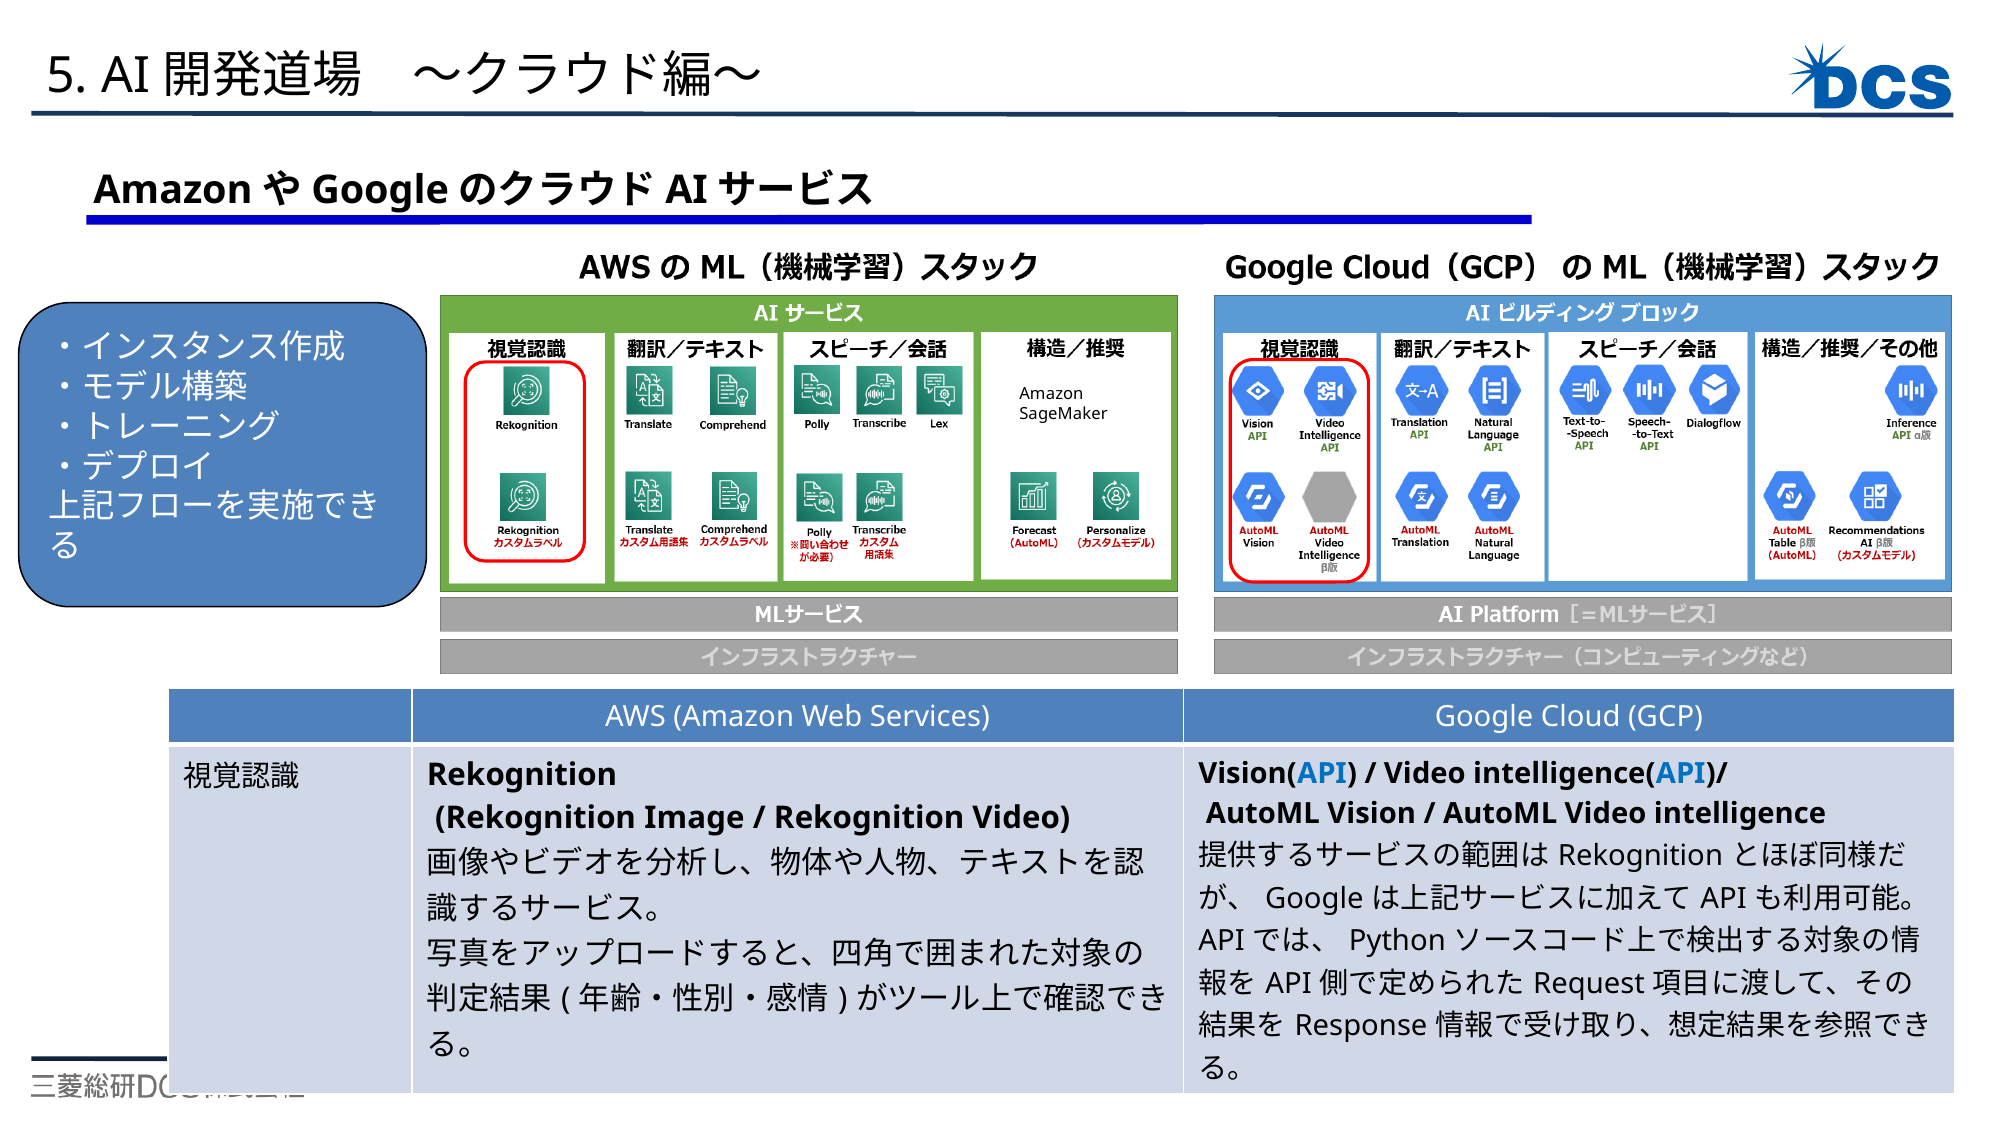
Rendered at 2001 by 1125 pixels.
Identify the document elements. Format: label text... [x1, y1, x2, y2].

table_header Google Cloud (GCP) [1184, 689, 1954, 742]
text_box ・インスタンス作成 ・モデル構築 ・トレーニング ・デプロイ 上記フローを実施できる [18, 302, 427, 607]
table_header [169, 689, 411, 742]
table_header AWS (Amazon Web Services) [413, 689, 1183, 742]
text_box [435, 247, 1957, 681]
table_cell Rekognition (Rekognition Image / Rekognition Video) 画像やビデオを分析し、物体や人物、テキストを認識するサービス。 写真をアップロードすると、四角で囲まれた対象の判定結果(年齢・性別・感情)がツール上で確認できる。 [413, 747, 1183, 1093]
table_cell Vision(API) / Video intelligence(API)/ AutoML Vision / AutoML Video intelligence 提供するサービスの範囲はRekognitionとほぼ同様だが、Googleは上記サービスに加えてAPIも利用可能。 APIでは、Pythonソースコード上で検出する対象の情報をAPI側で定められたRequest項目に渡して、その結果をResponse情報で受け取り、想定結果を参照できる。 [1184, 747, 1954, 1093]
picture [31, 1073, 304, 1098]
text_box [78, 156, 1544, 221]
table_cell 視覚認識 [169, 747, 411, 1093]
